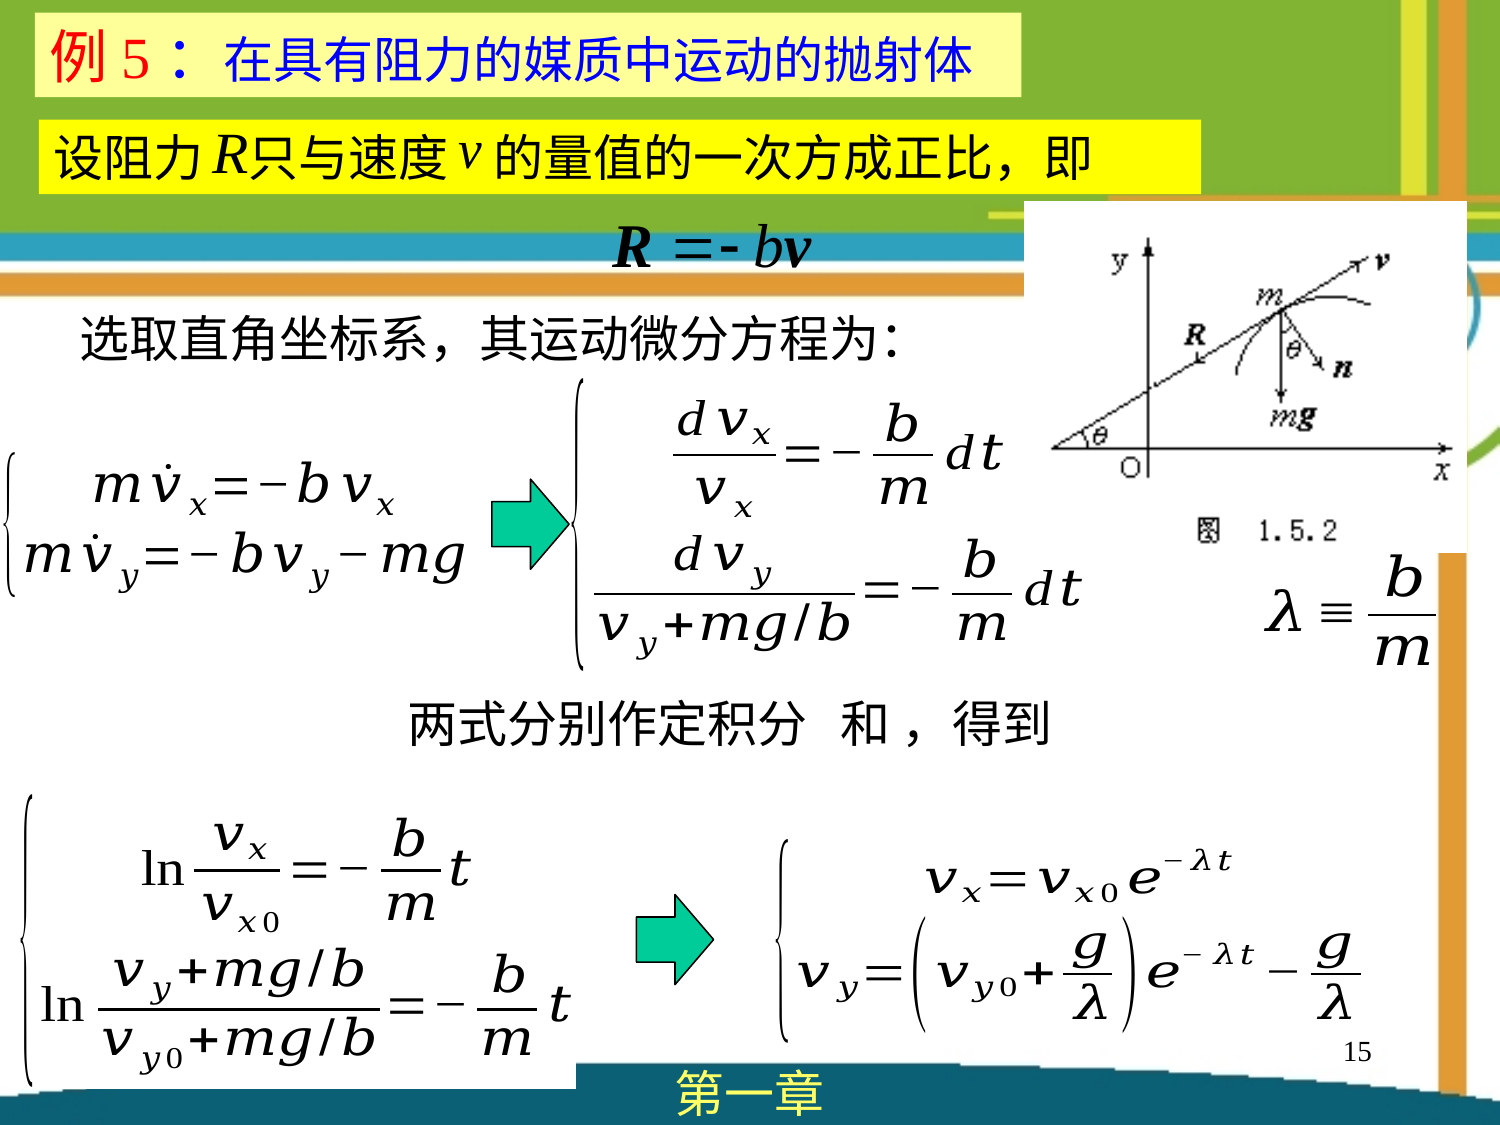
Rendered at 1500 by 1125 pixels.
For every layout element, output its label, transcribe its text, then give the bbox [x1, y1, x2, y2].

picture [0, 0, 1500, 1125]
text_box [1, 374, 1112, 674]
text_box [38, 119, 1202, 195]
text_box 选取直角坐标系，其运动微分方程为： [64, 299, 945, 374]
text_box 例5：在具有阻力的媒质中运动的抛射体 [34, 12, 1022, 98]
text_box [1024, 201, 1467, 553]
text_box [18, 790, 1366, 1089]
slide_number 15 [1074, 1025, 1388, 1100]
